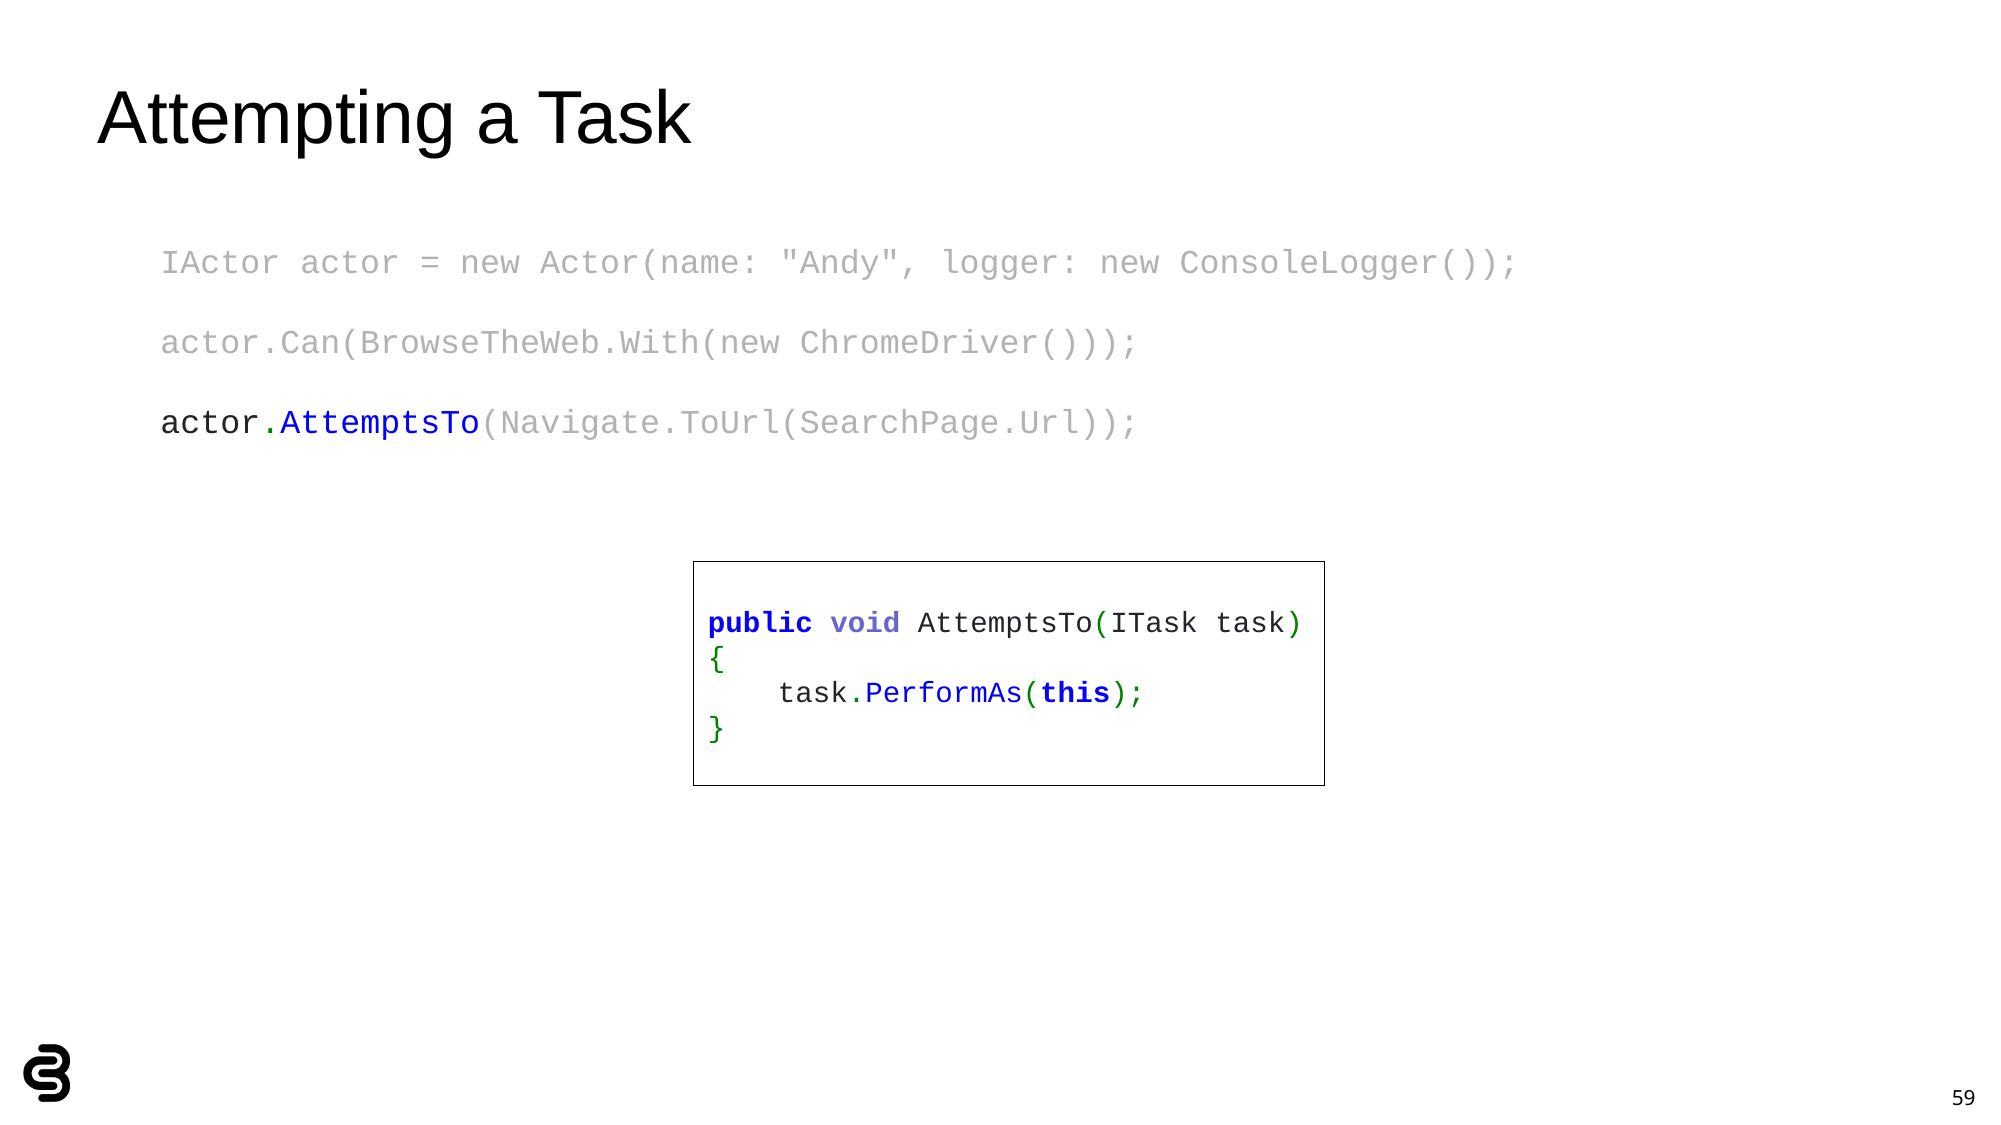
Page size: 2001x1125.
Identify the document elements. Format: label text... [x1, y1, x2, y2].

title Attempting a Task [82, 48, 1936, 191]
text_box public void AttemptsTo(ITask task) { task.PerformAs(this); } [693, 561, 1325, 786]
picture [23, 1044, 70, 1102]
text_box IActor actor = new Actor(name: "Andy", logger: new ConsoleLogger()); actor.Can(BrowseTheWeb.With(new ChromeDriver())); actor.AttemptsTo(Navigate.ToUrl(SearchPage.Url)); [145, 233, 1833, 448]
